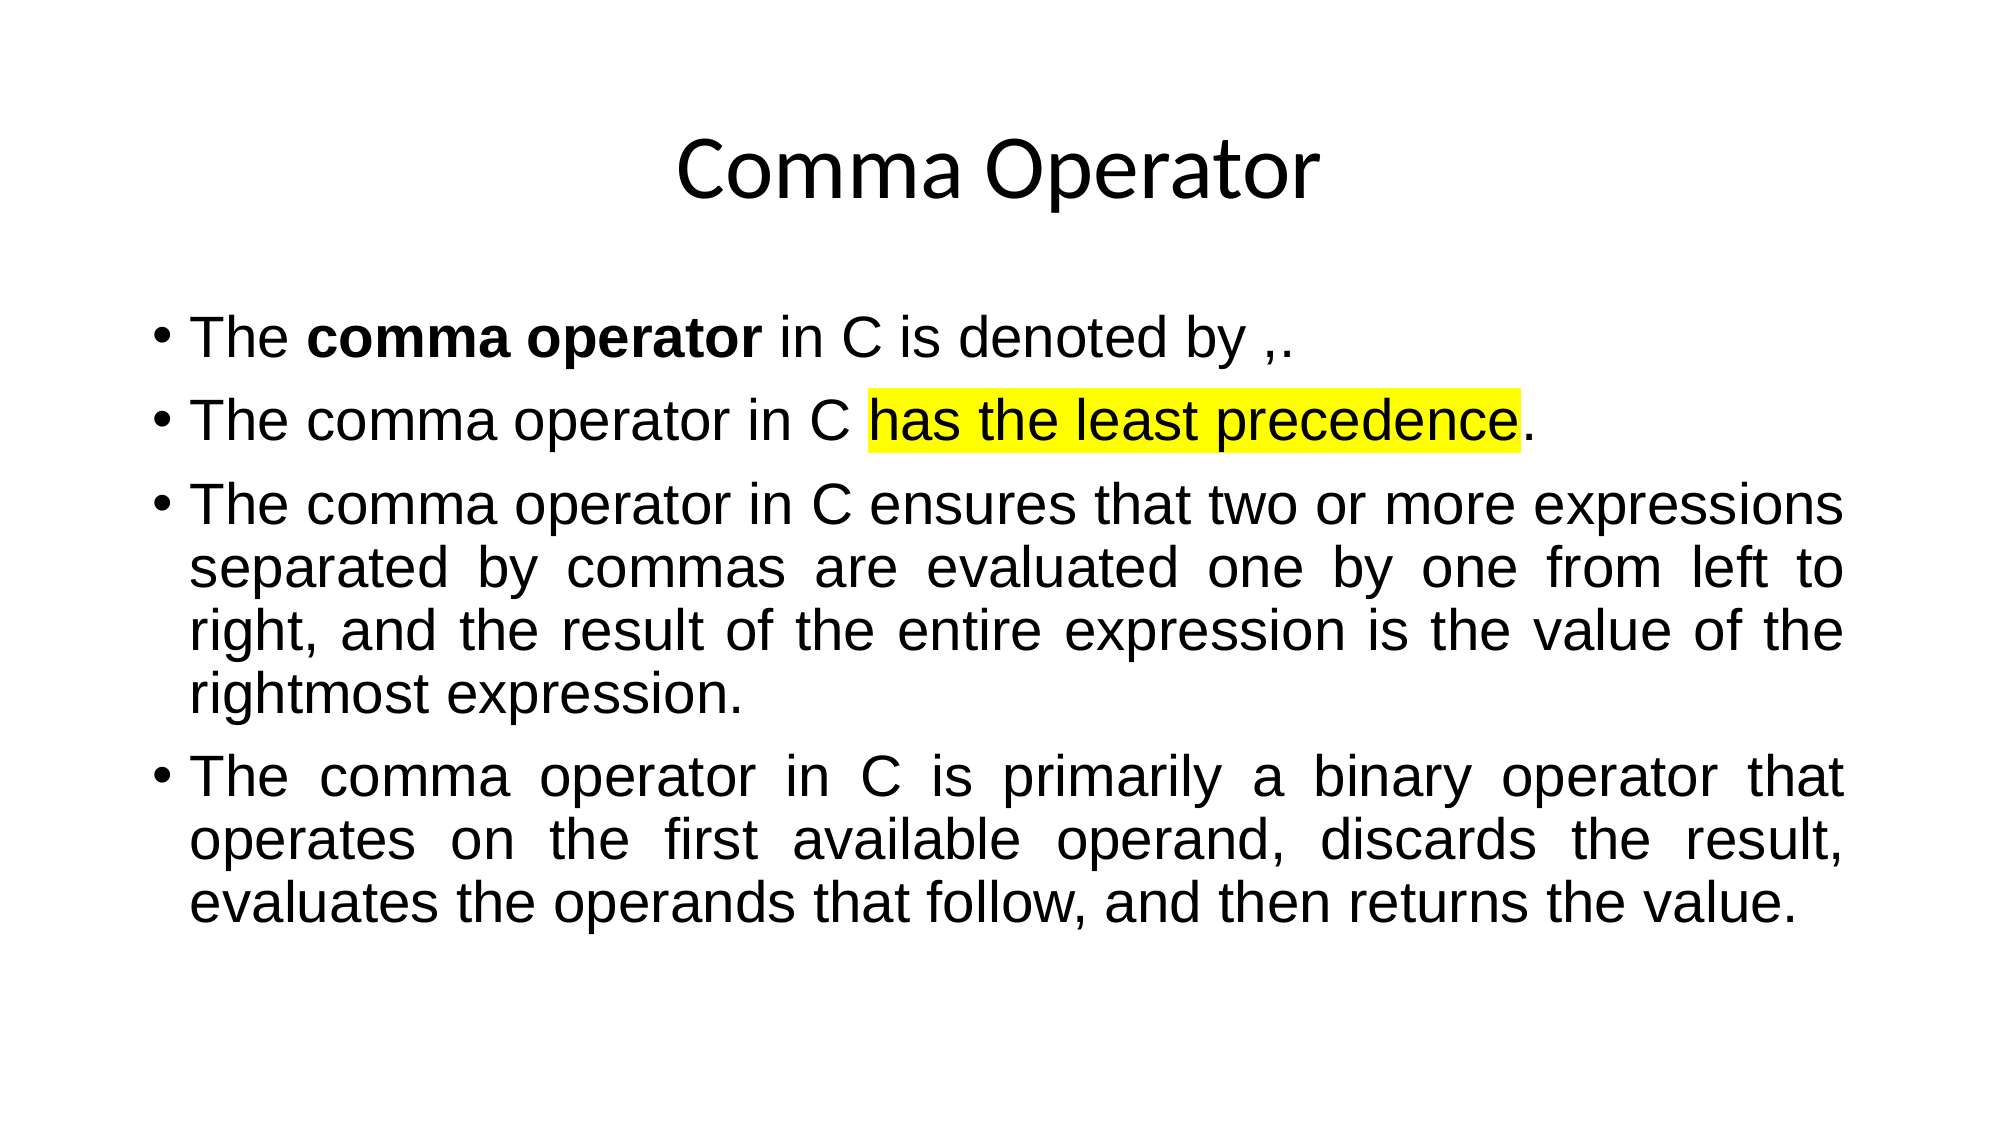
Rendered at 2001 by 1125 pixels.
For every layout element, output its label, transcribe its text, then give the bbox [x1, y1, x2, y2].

list The comma operator in C is denoted by ,. The comma operator in C has the least precedence. The comma operator in C ensures that two or more expressions separated by commas are evaluated one by one from left to right, and the result of the entire expression is the value of the rightmost expression. The comma operator in C is primarily a binary operator that operates on the first available operand, discards the result, evaluates the operands that follow, and then returns the value. [137, 299, 1863, 1014]
title Comma Operator [137, 59, 1863, 278]
